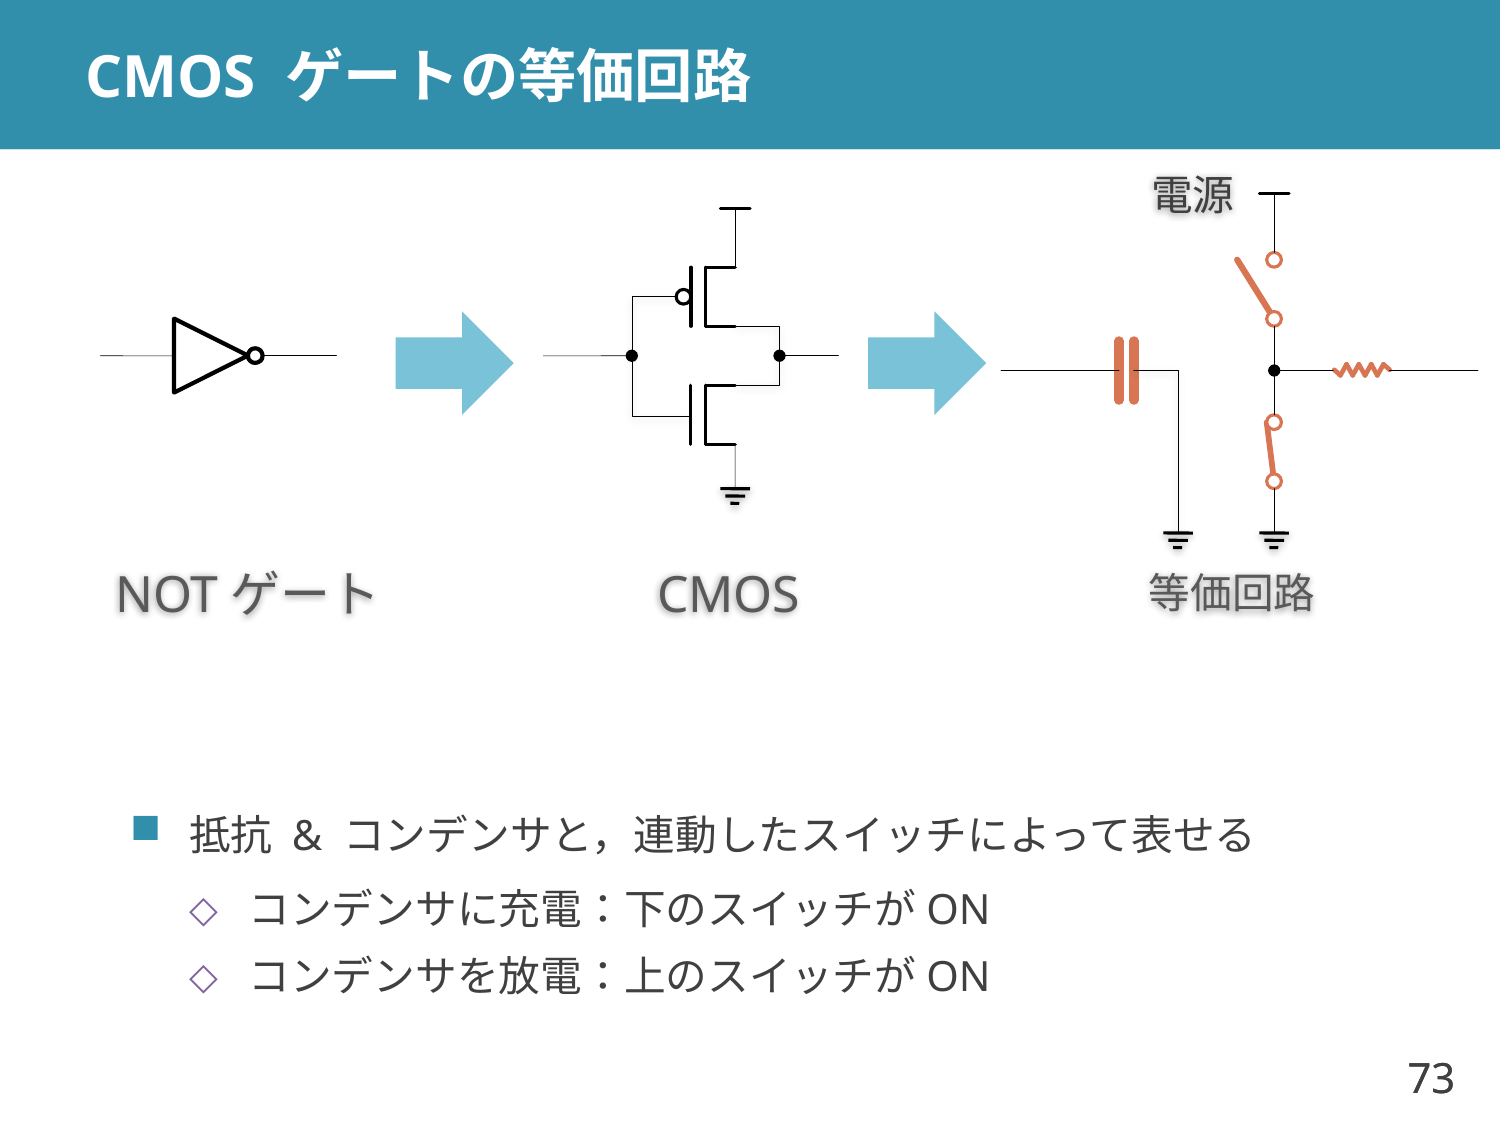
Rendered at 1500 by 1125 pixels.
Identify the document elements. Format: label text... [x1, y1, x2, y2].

text_box 等価回路 [1133, 532, 1253, 652]
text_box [690, 385, 736, 445]
picture [159, 296, 278, 416]
text_box NOTゲート [188, 532, 308, 652]
title CMOS ゲートの等価回路 [70, 0, 1500, 150]
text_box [1259, 193, 1290, 253]
text_box 電源 [1133, 134, 1253, 253]
text_box [865, 309, 989, 417]
list 抵抗 & コンデンサと，連動したスイッチによって表せる コンデンサに充電：下のスイッチがON コンデンサを放電：上のスイッチがON [114, 783, 1471, 1021]
text_box [393, 309, 516, 417]
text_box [600, 327, 721, 386]
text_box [720, 207, 751, 268]
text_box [1236, 252, 1282, 327]
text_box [1118, 340, 1135, 401]
text_box CMOS [675, 532, 795, 652]
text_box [1259, 532, 1290, 548]
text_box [1163, 532, 1194, 548]
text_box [1356, 341, 1368, 398]
text_box [1139, 368, 1180, 529]
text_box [720, 488, 751, 504]
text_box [727, 333, 788, 379]
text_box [1266, 414, 1282, 489]
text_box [675, 266, 736, 327]
